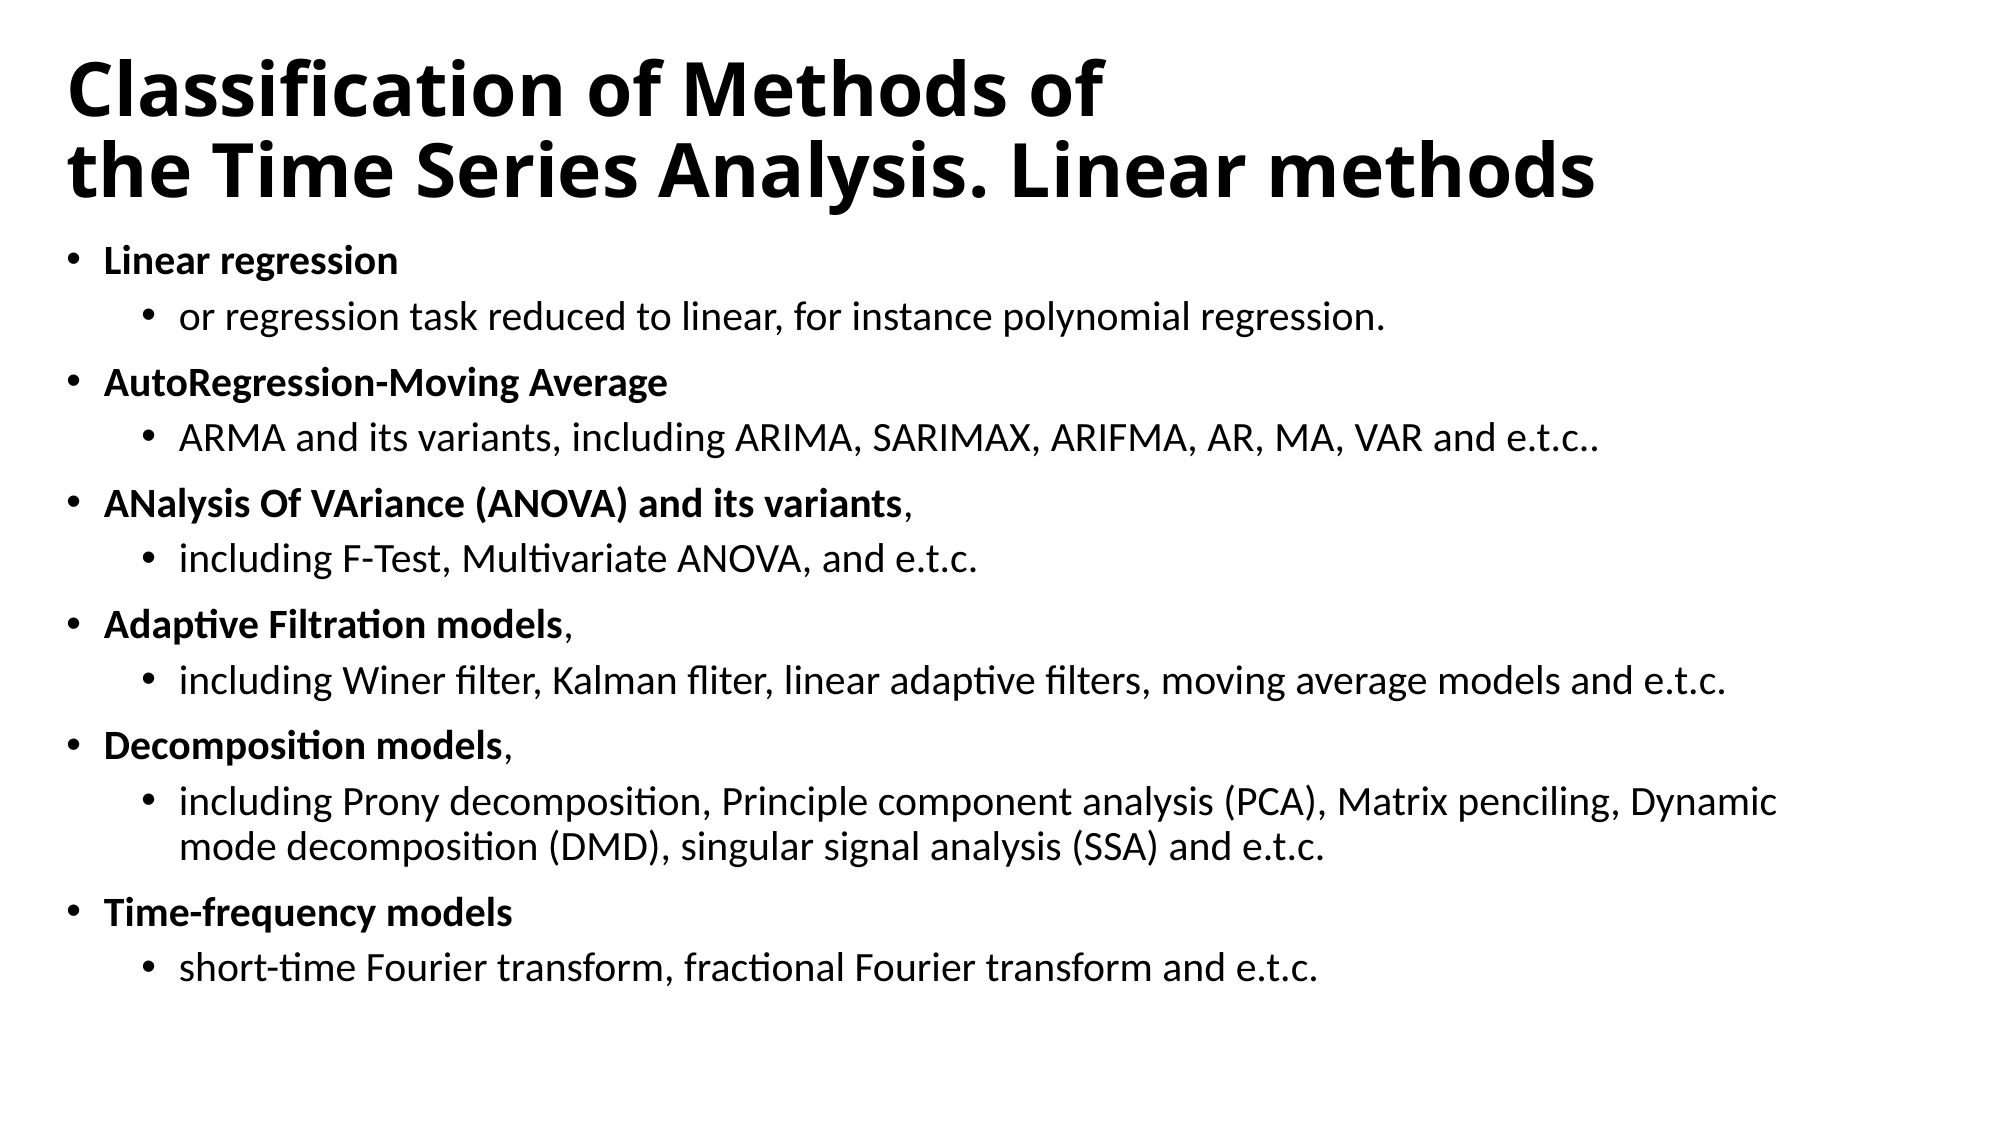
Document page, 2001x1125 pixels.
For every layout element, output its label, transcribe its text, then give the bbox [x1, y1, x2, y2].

list Linear regression or regression task reduced to linear, for instance polynomial regression. AutoRegression-Moving Average ARMA and its variants, including ARIMA, SARIMAX, ARIFMA, AR, MA, VAR and e.t.c.. ANalysis Of VAriance (ANOVA) and its variants, including F-Test, Multivariate ANOVA, and e.t.c. Adaptive Filtration models, including Winer filter, Kalman fliter, linear adaptive filters, moving average models and e.t.c. Decomposition models, including Prony decomposition, Principle component analysis (PCA), Matrix penciling, Dynamic mode decomposition (DMD), singular signal analysis (SSA) and e.t.c. Time-frequency models short-time Fourier transform, fractional Fourier transform and e.t.c. [51, 231, 1863, 1040]
title Classification of Methods of the Time Series Analysis. Linear methods [51, 59, 1863, 205]
